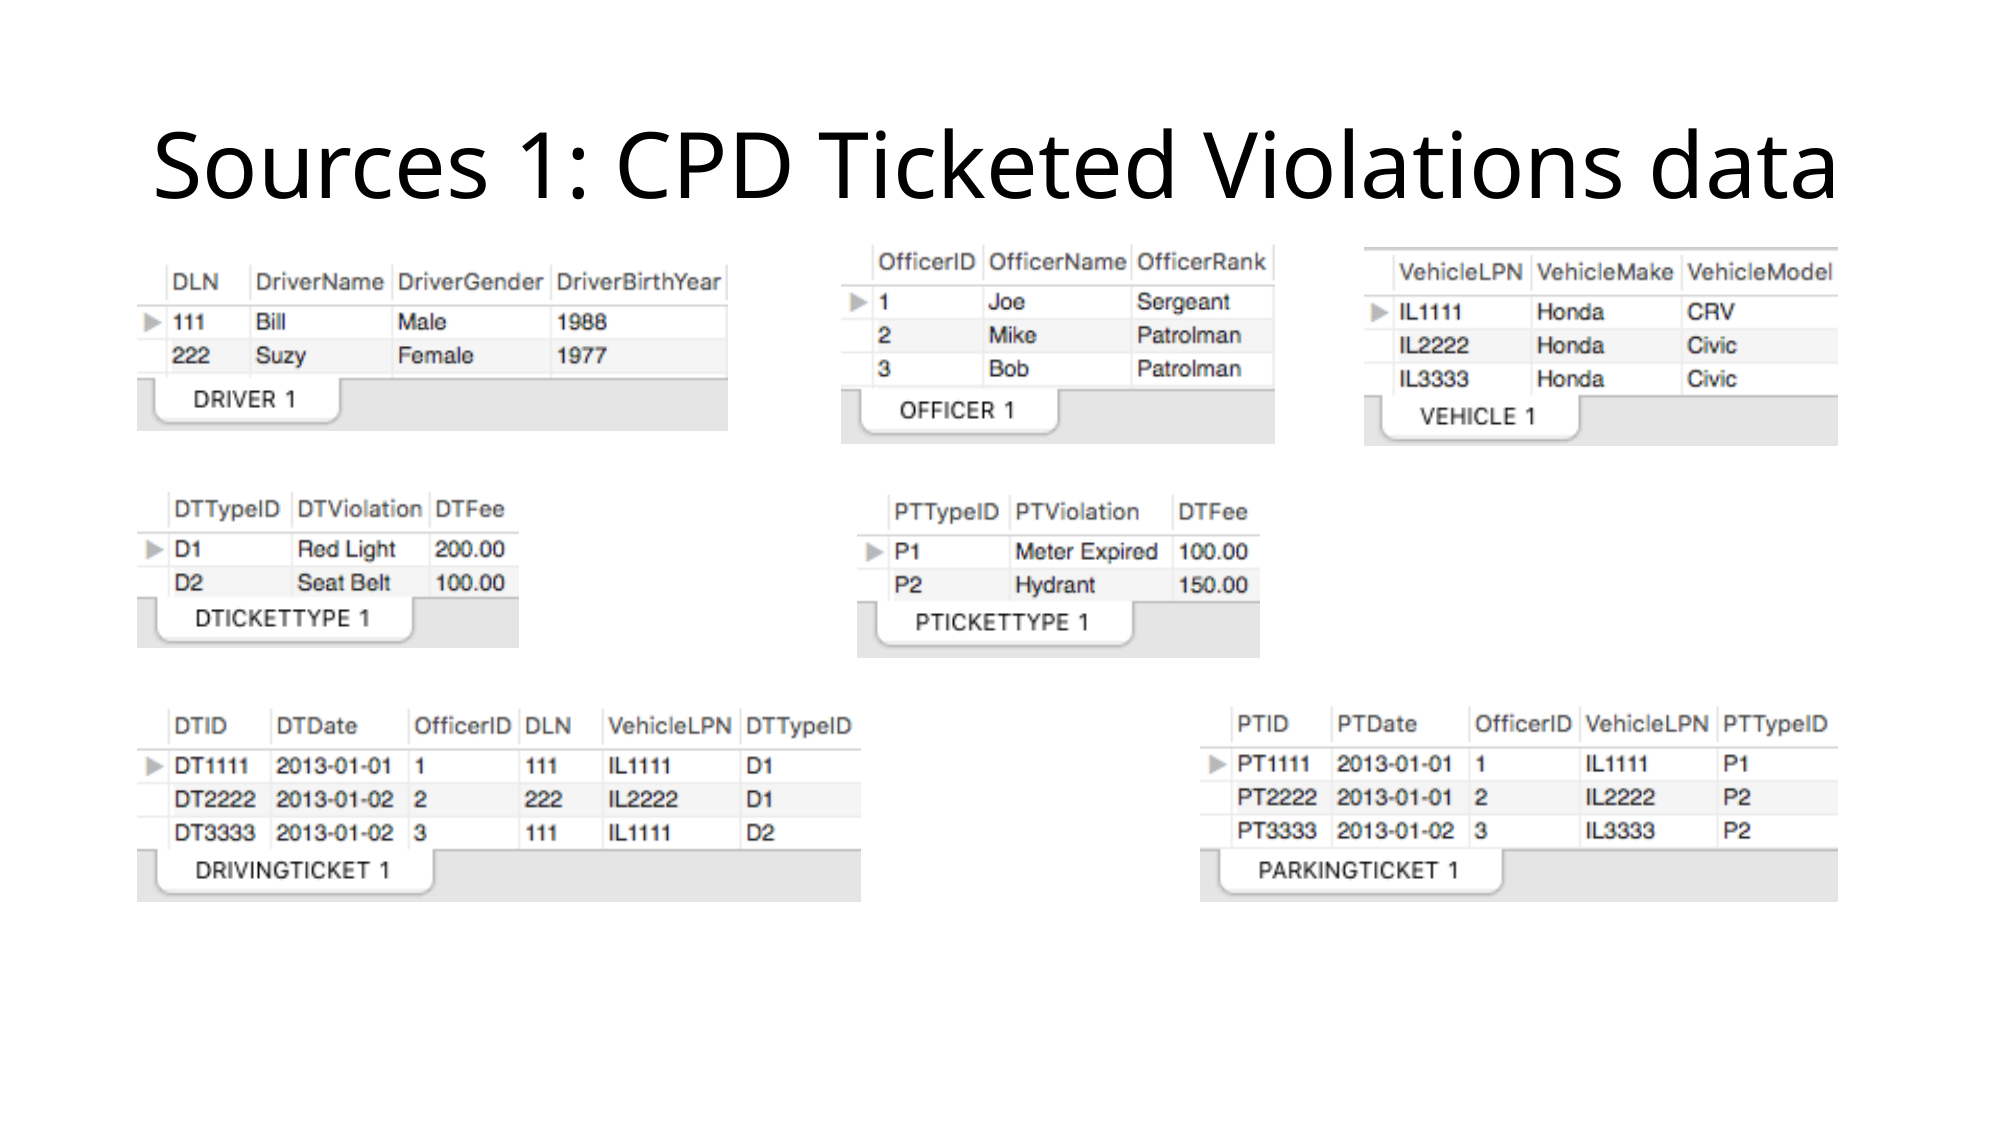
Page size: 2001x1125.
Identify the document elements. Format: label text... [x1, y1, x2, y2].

picture [137, 488, 519, 648]
picture [137, 705, 861, 902]
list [137, 261, 728, 431]
picture [857, 491, 1260, 658]
picture [1364, 247, 1838, 446]
picture [841, 241, 1275, 444]
title Sources 1: CPD Ticketed Violations data [137, 59, 1863, 278]
picture [1199, 703, 1838, 902]
